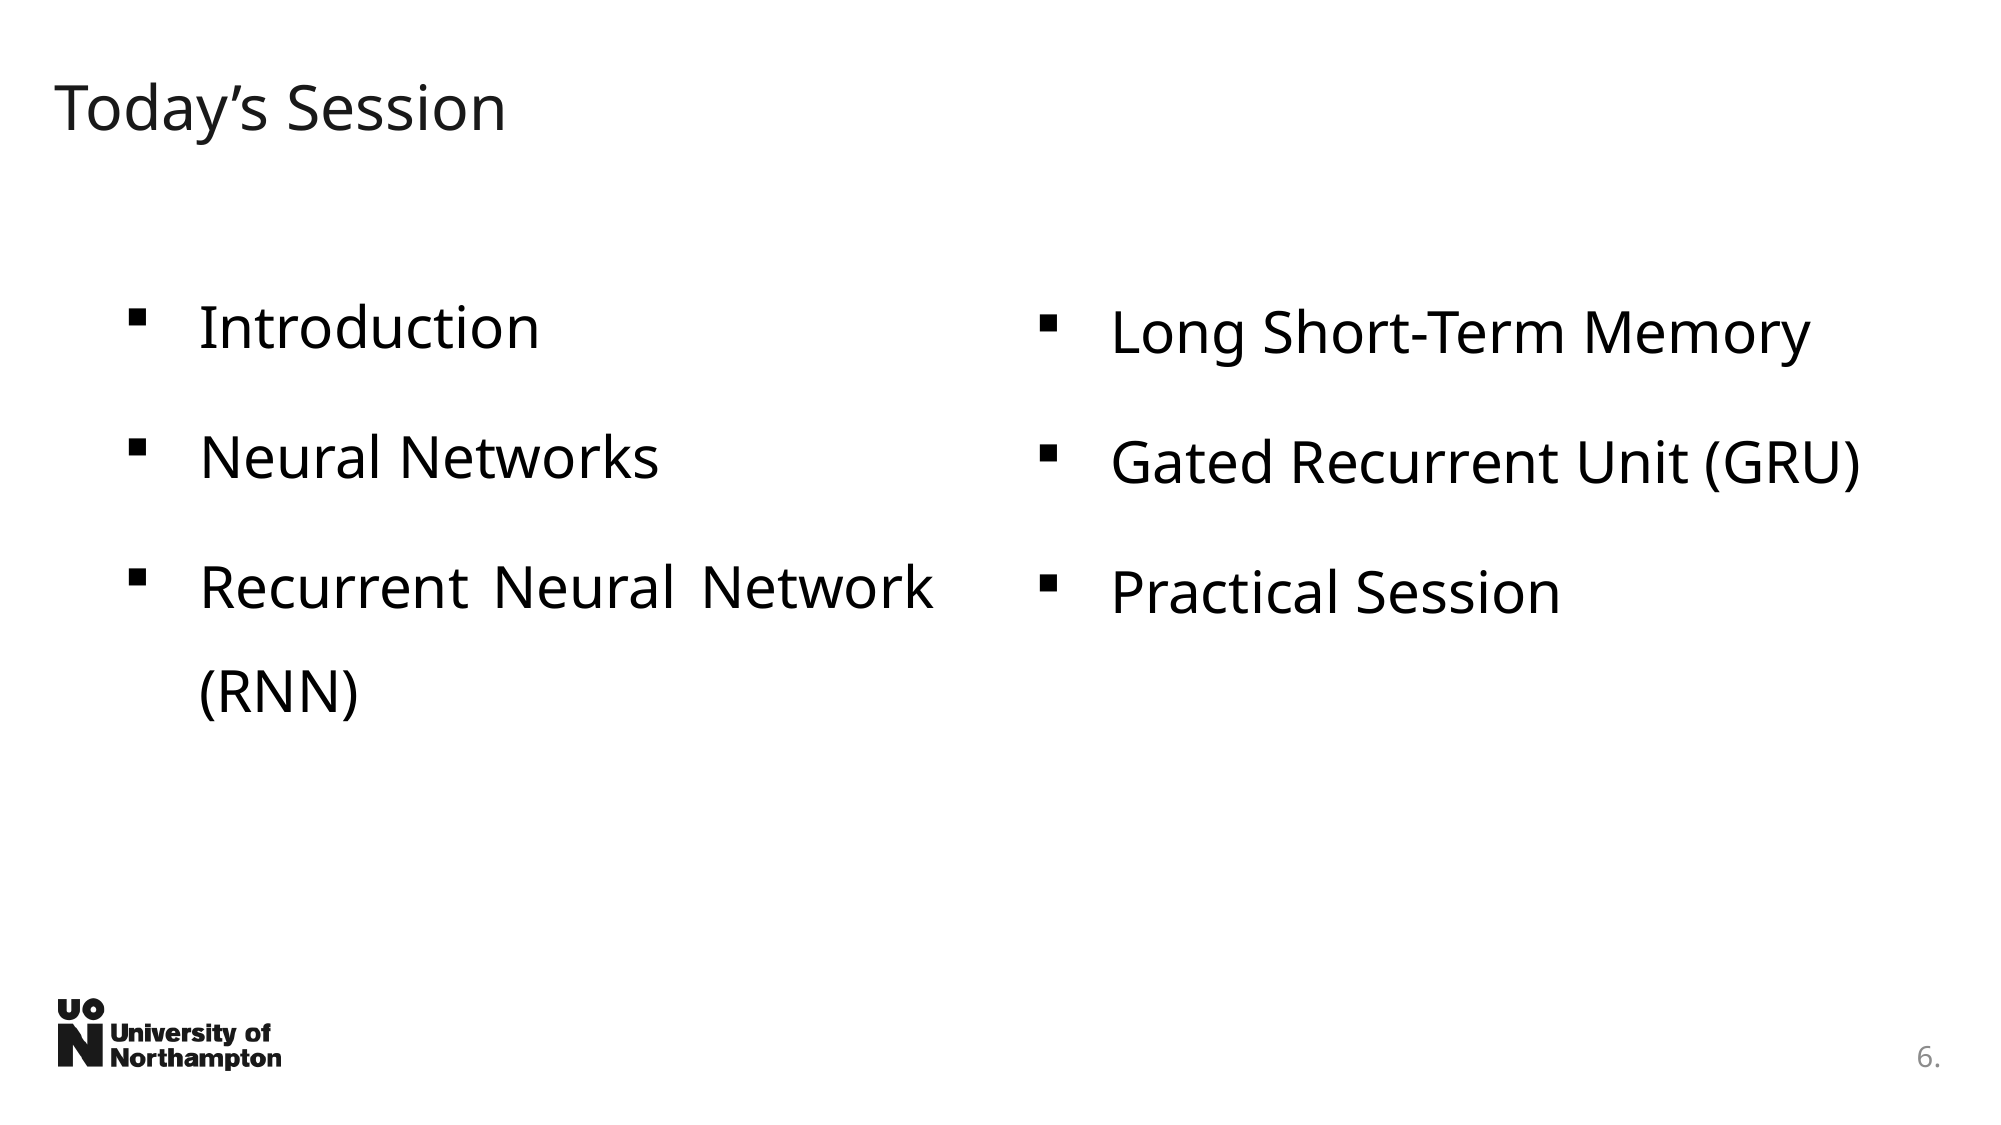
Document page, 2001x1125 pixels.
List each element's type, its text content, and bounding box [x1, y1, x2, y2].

slide_number 6. [1743, 1027, 1957, 1087]
title Today’s Session [39, 69, 1765, 168]
picture [58, 998, 281, 1071]
text_box Introduction Neural Networks Recurrent Neural Network (RNN) [39, 192, 949, 967]
text_box Long Short-Term Memory Gated Recurrent Unit (GRU) Practical Session [950, 198, 1894, 973]
